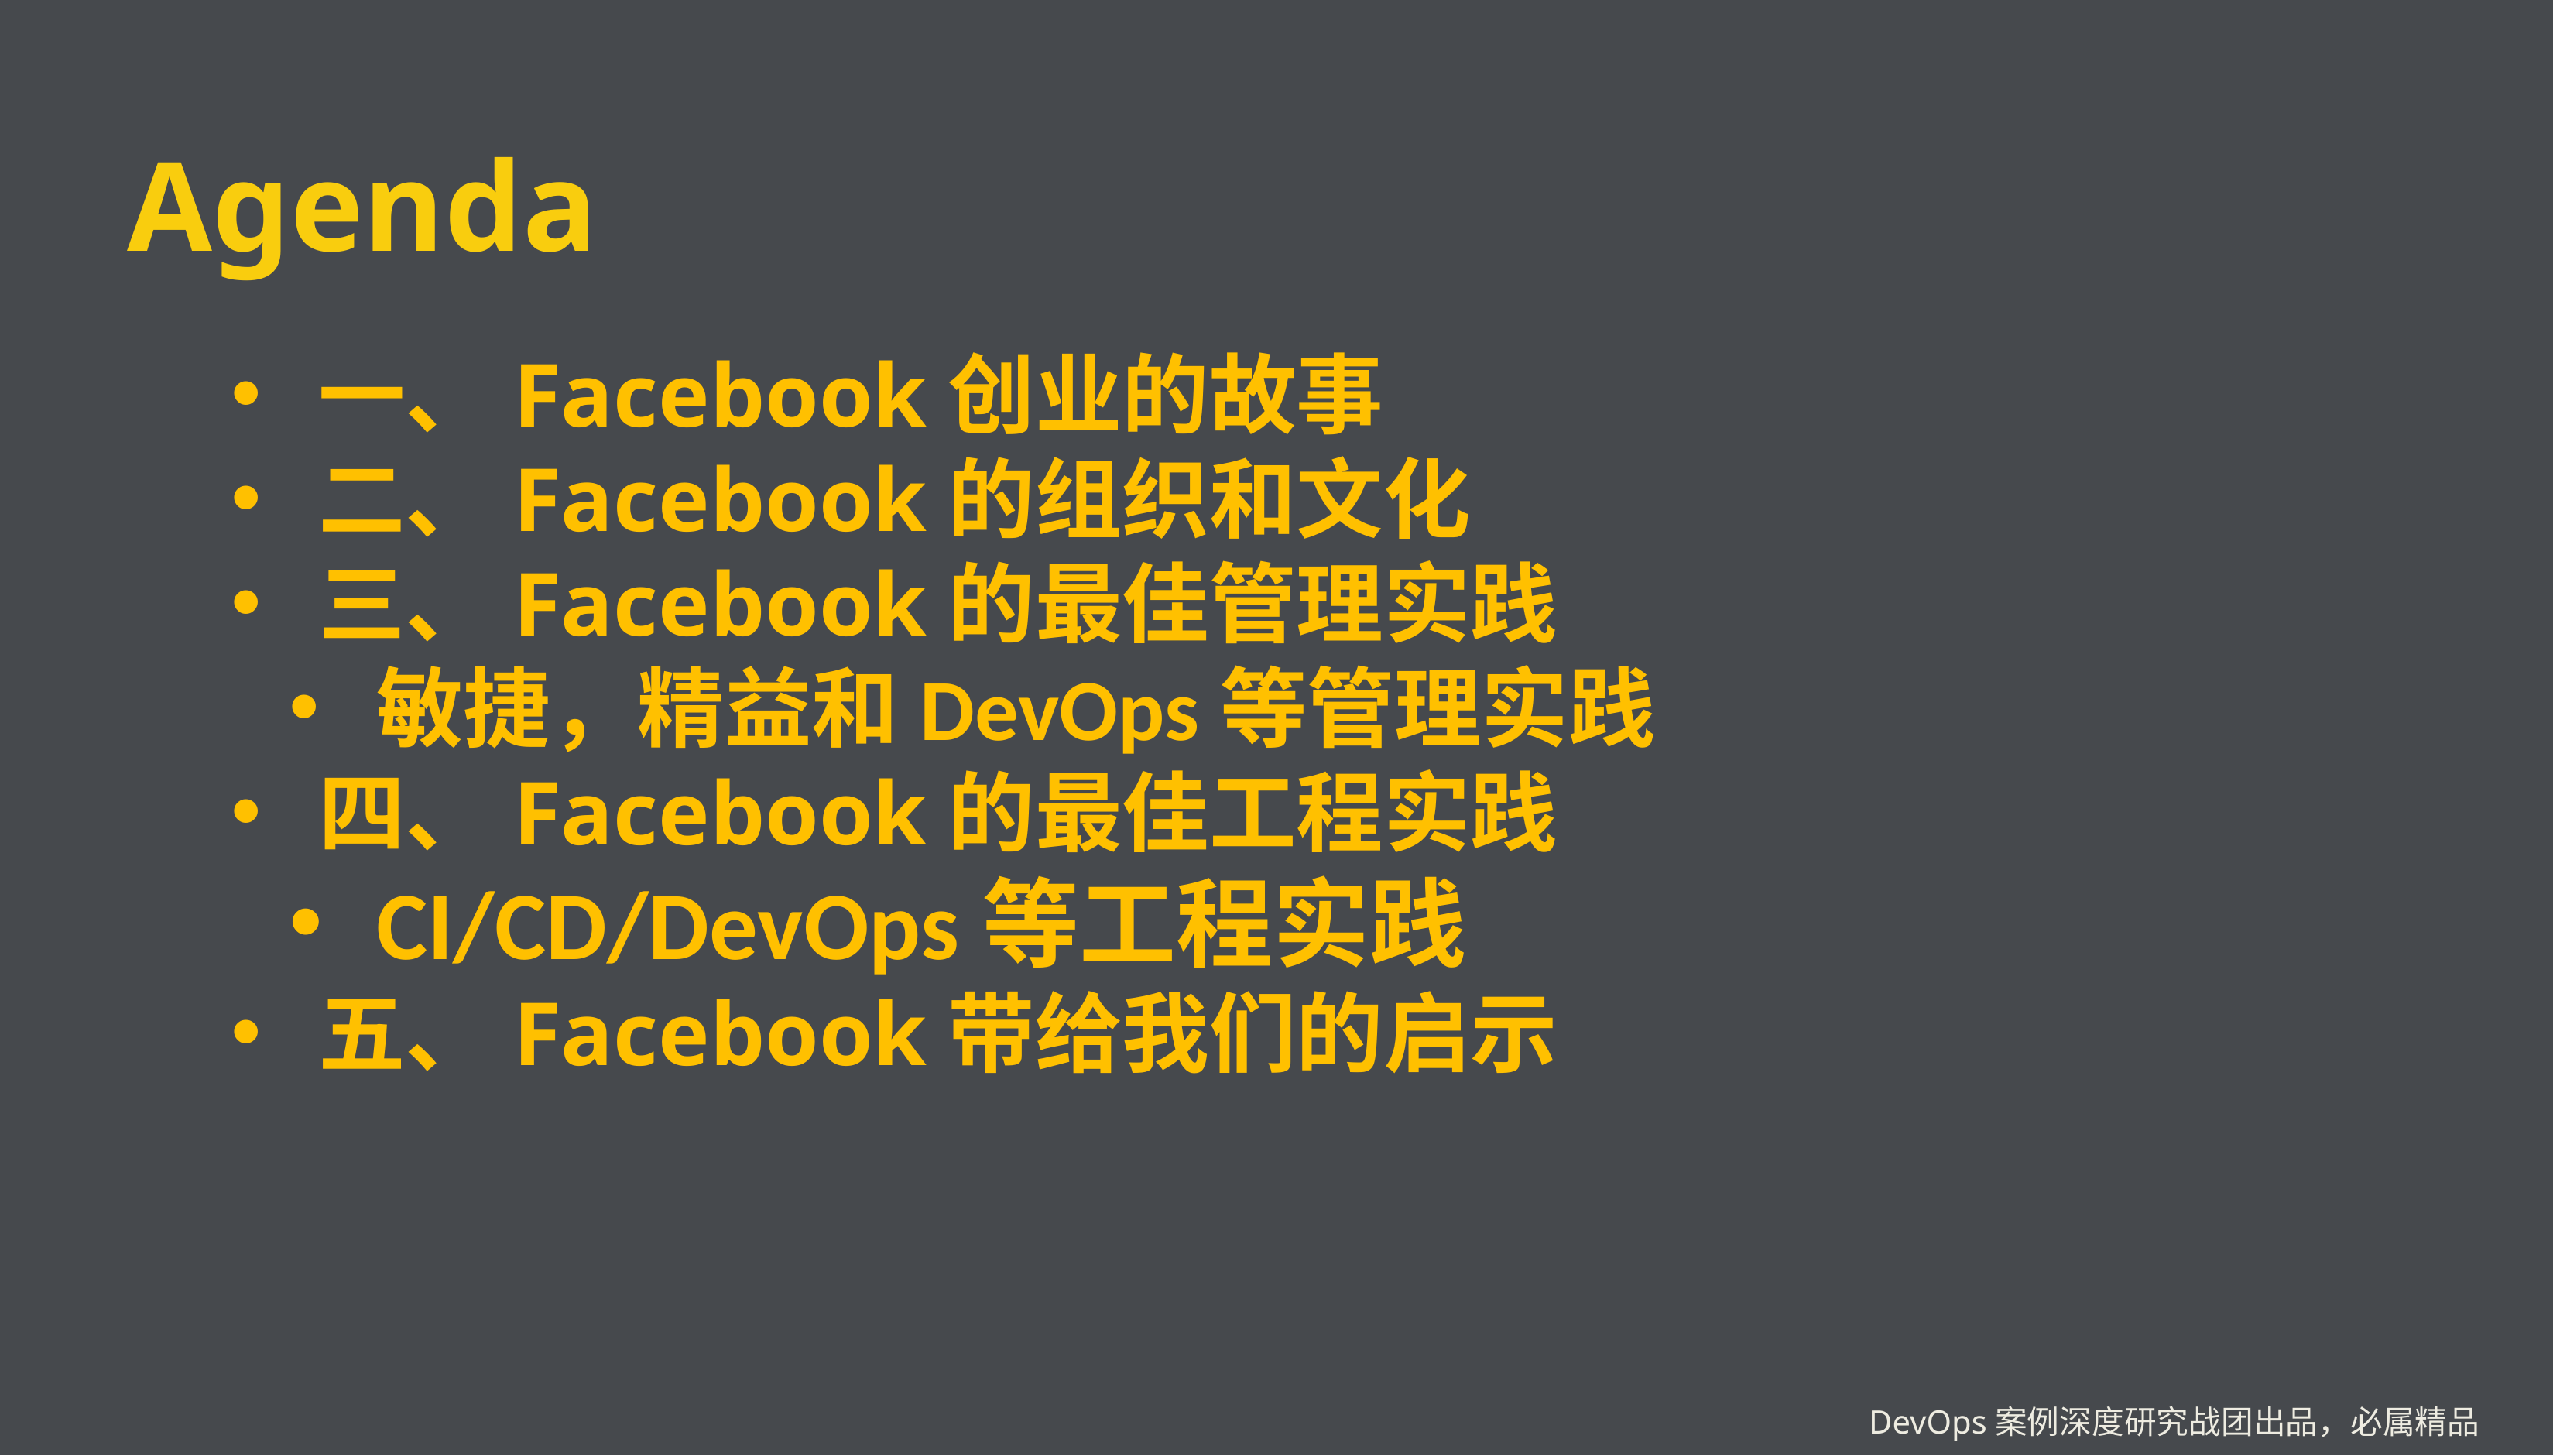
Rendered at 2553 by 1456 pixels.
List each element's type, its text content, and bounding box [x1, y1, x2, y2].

title Agenda [127, 128, 2425, 279]
list 一、Facebook创业的故事 二、Facebook的组织和文化 三、Facebook的最佳管理实践 敏捷，精益和DevOps等管理实践 四、Facebook的最佳工程实践 CI/CD/DevOps等工程实践 五、Facebook带给我们的启示 [231, 340, 2329, 1184]
